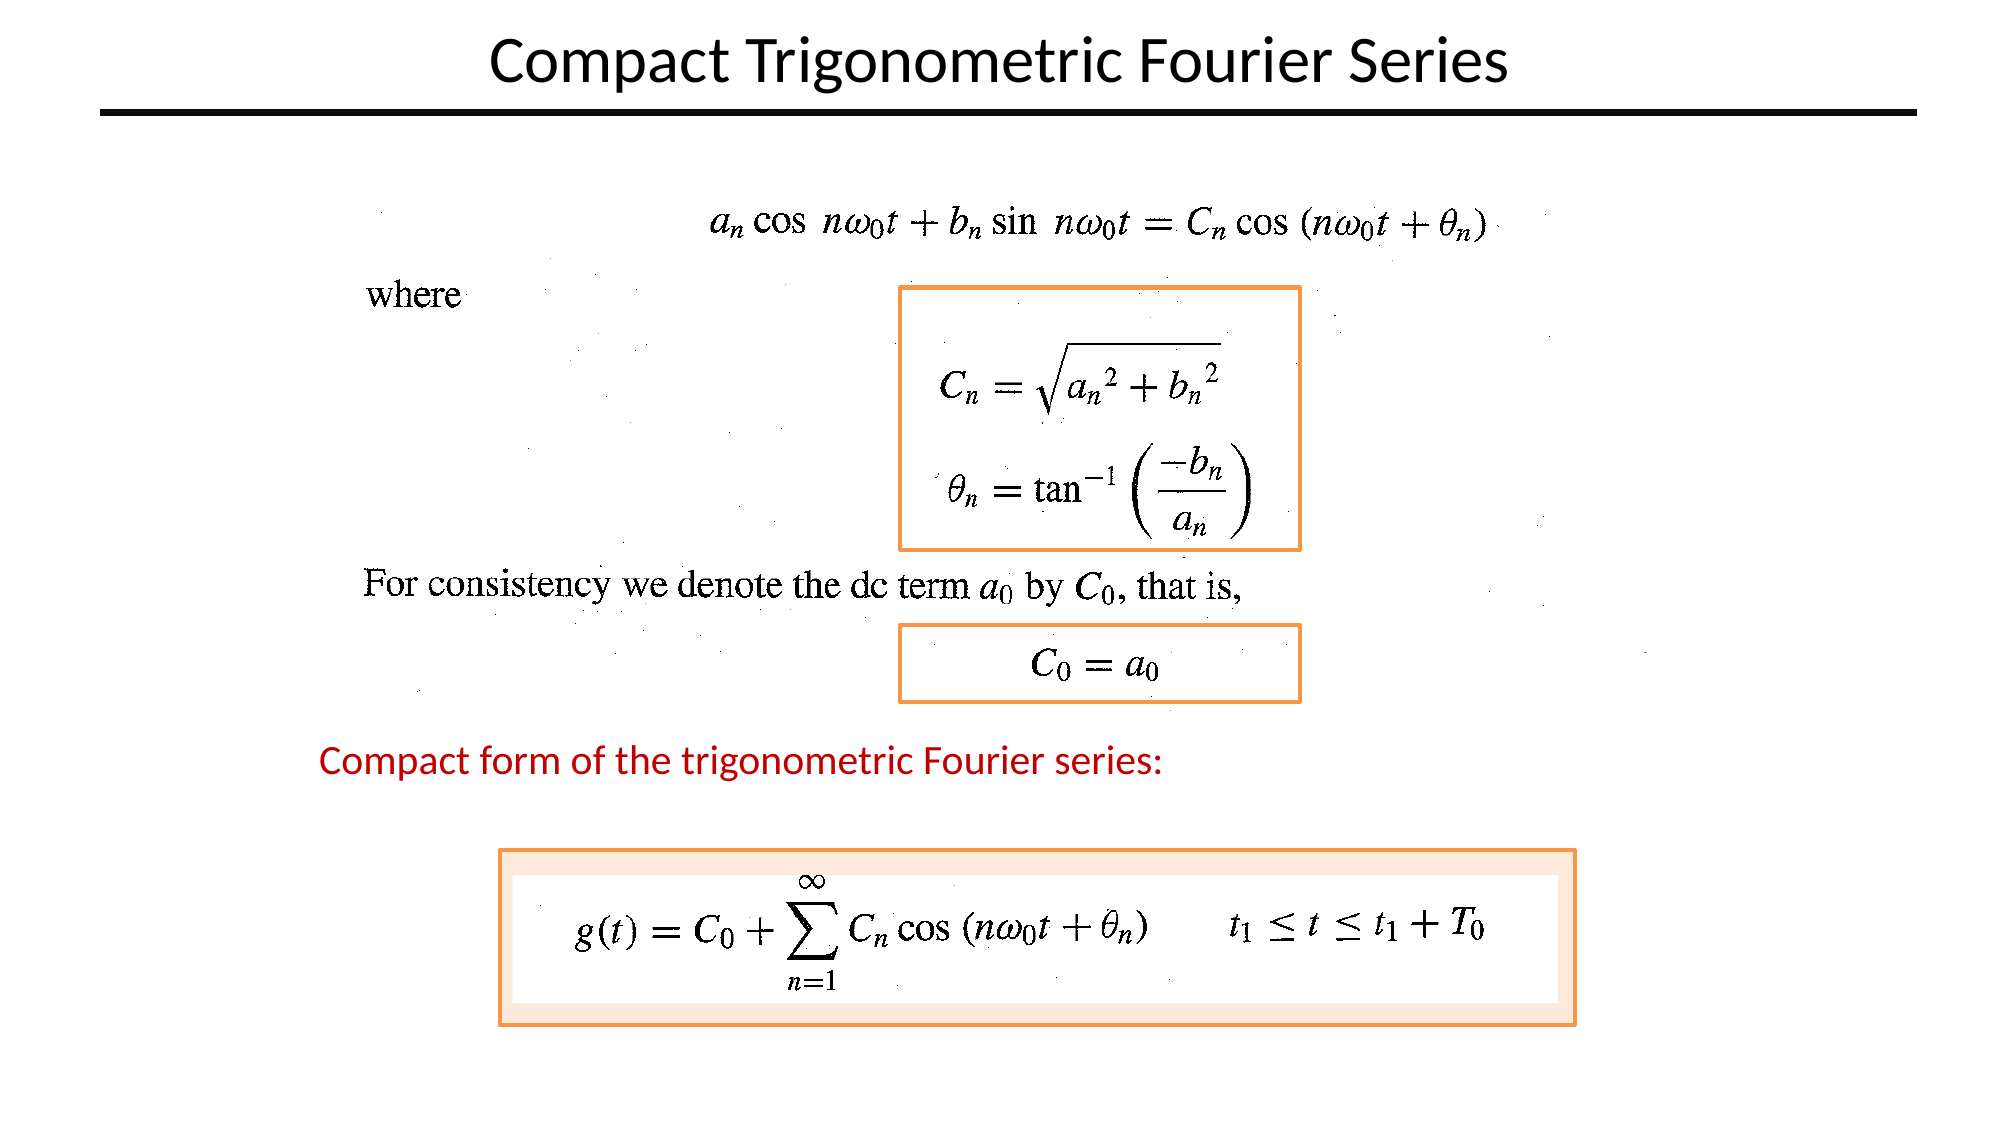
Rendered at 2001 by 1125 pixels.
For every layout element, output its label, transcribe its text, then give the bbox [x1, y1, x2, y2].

picture [512, 874, 1559, 1003]
text_box [498, 848, 1577, 1027]
text_box Compact form of the trigonometric Fourier series: [304, 725, 1189, 790]
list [351, 187, 1649, 725]
title Compact Trigonometric Fourier Series [99, 0, 1900, 113]
